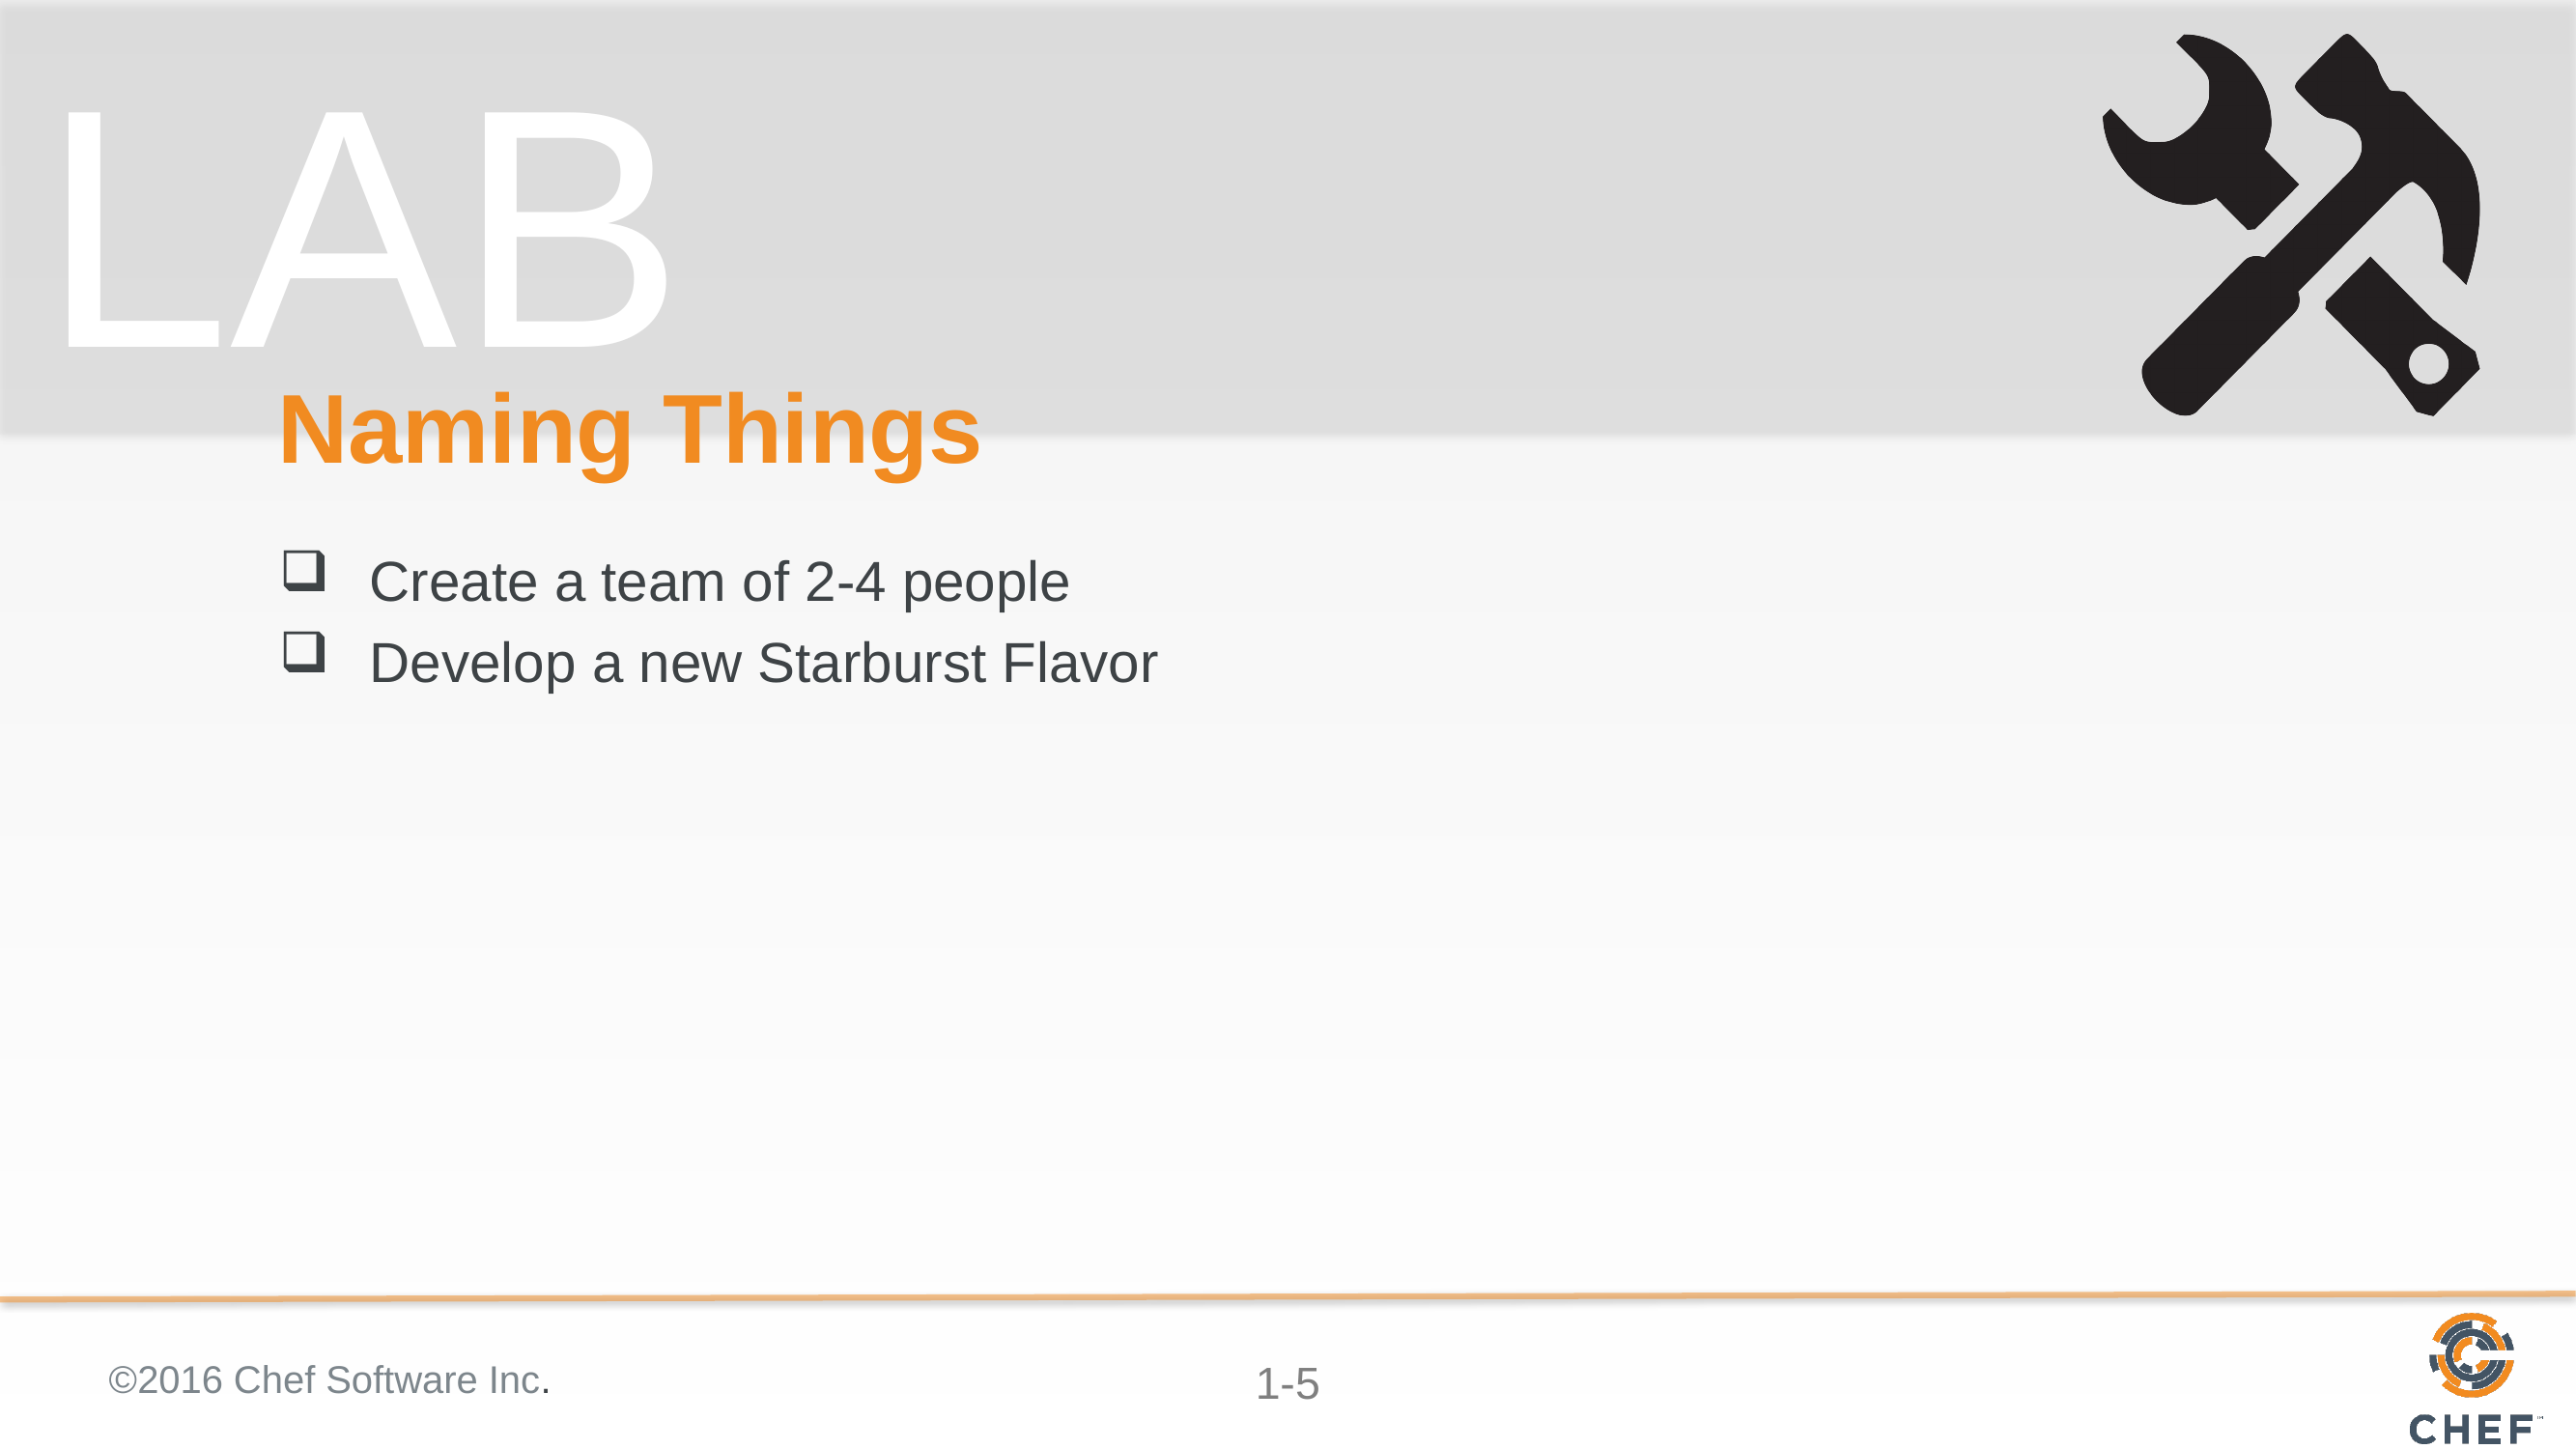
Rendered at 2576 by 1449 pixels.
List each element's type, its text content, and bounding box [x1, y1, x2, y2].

picture [2399, 1297, 2551, 1449]
title Naming Things [263, 363, 2218, 499]
subtitle Create a team of 2-4 people Develop a new Starburst Flavor [265, 516, 2217, 1047]
picture [2103, 34, 2485, 416]
